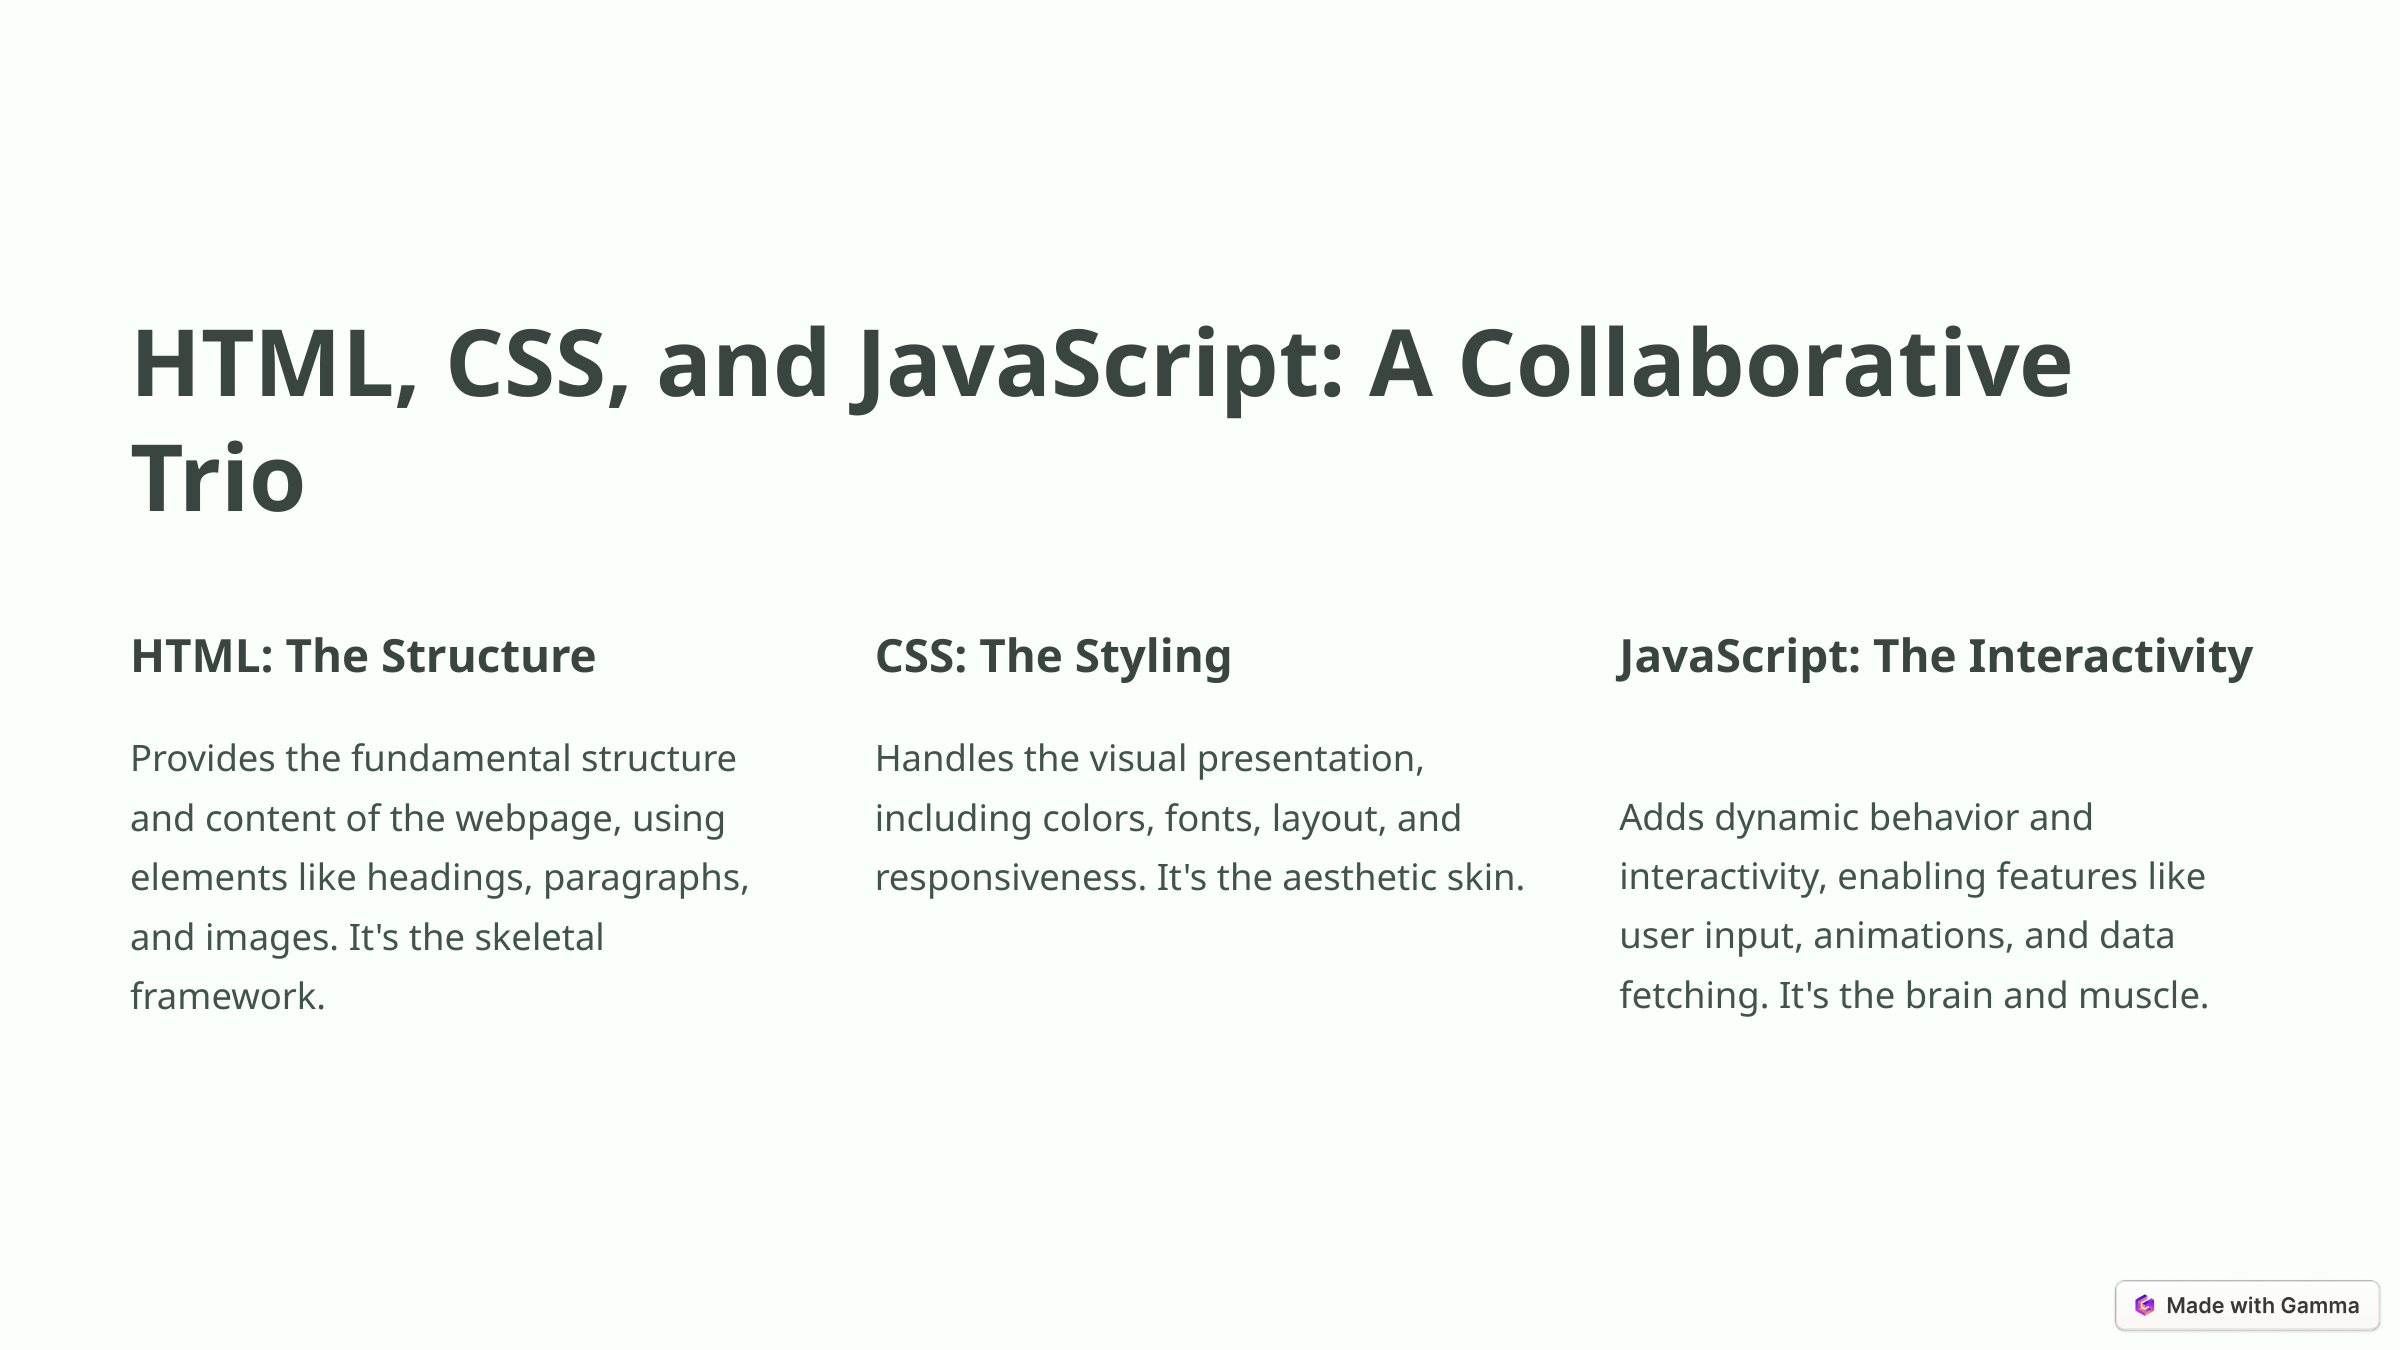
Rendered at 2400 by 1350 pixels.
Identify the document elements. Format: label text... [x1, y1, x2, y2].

text_box Handles the visual presentation, including colors, fonts, layout, and responsiveness. It's the aesthetic skin. [874, 719, 1528, 958]
picture [2106, 1271, 2389, 1339]
text_box CSS: The Styling [874, 624, 1340, 683]
text_box JavaScript: The Interactivity [1619, 624, 2272, 741]
text_box HTML: The Structure [130, 624, 636, 683]
text_box HTML, CSS, and JavaScript: A Collaborative Trio [130, 298, 2270, 532]
text_box Adds dynamic behavior and interactivity, enabling features like user input, animations, and data fetching. It's the brain and muscle. [1619, 777, 2272, 1016]
text_box Provides the fundamental structure and content of the webpage, using elements like headings, paragraphs, and images. It's the skeletal framework. [130, 719, 783, 1018]
